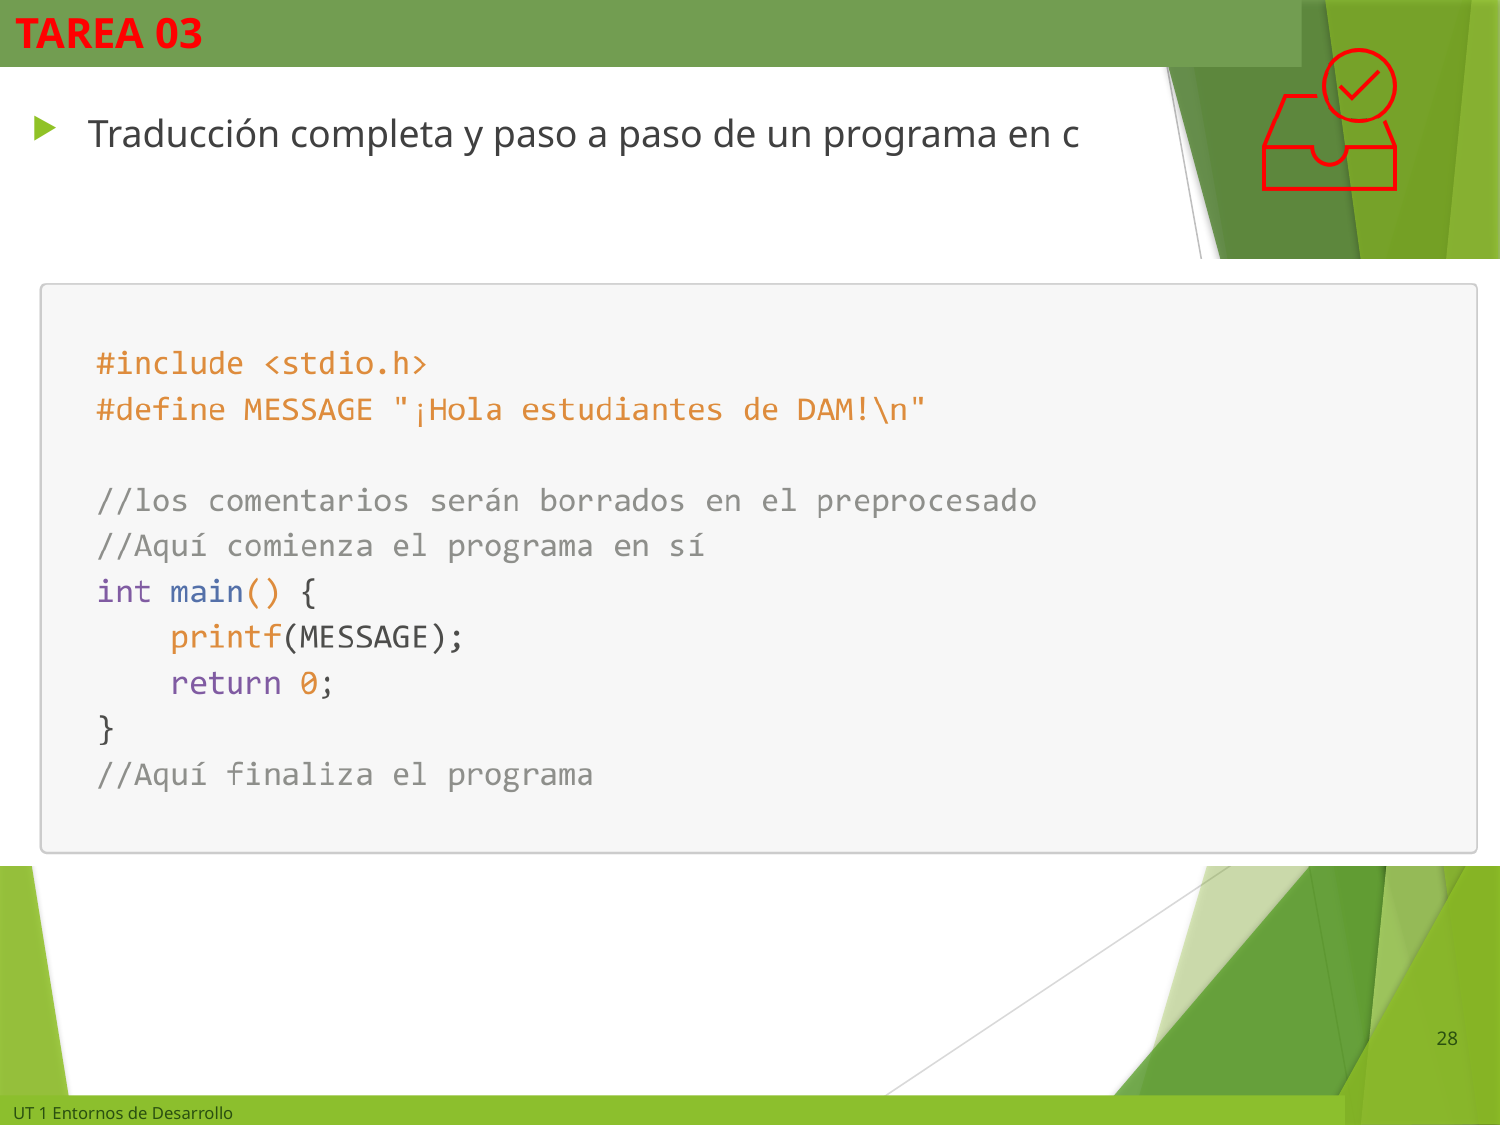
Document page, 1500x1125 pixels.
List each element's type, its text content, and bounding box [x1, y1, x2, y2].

slide_number 28 [1445, 1009, 1474, 1070]
title TAREA 03 [0, 0, 1302, 67]
picture [1234, 24, 1424, 101]
picture [0, 258, 1500, 866]
list Traducción completa y paso a paso de un programa en c [16, 101, 1445, 258]
list Traducción completa y paso a paso de un programa en c [16, 875, 1445, 1082]
